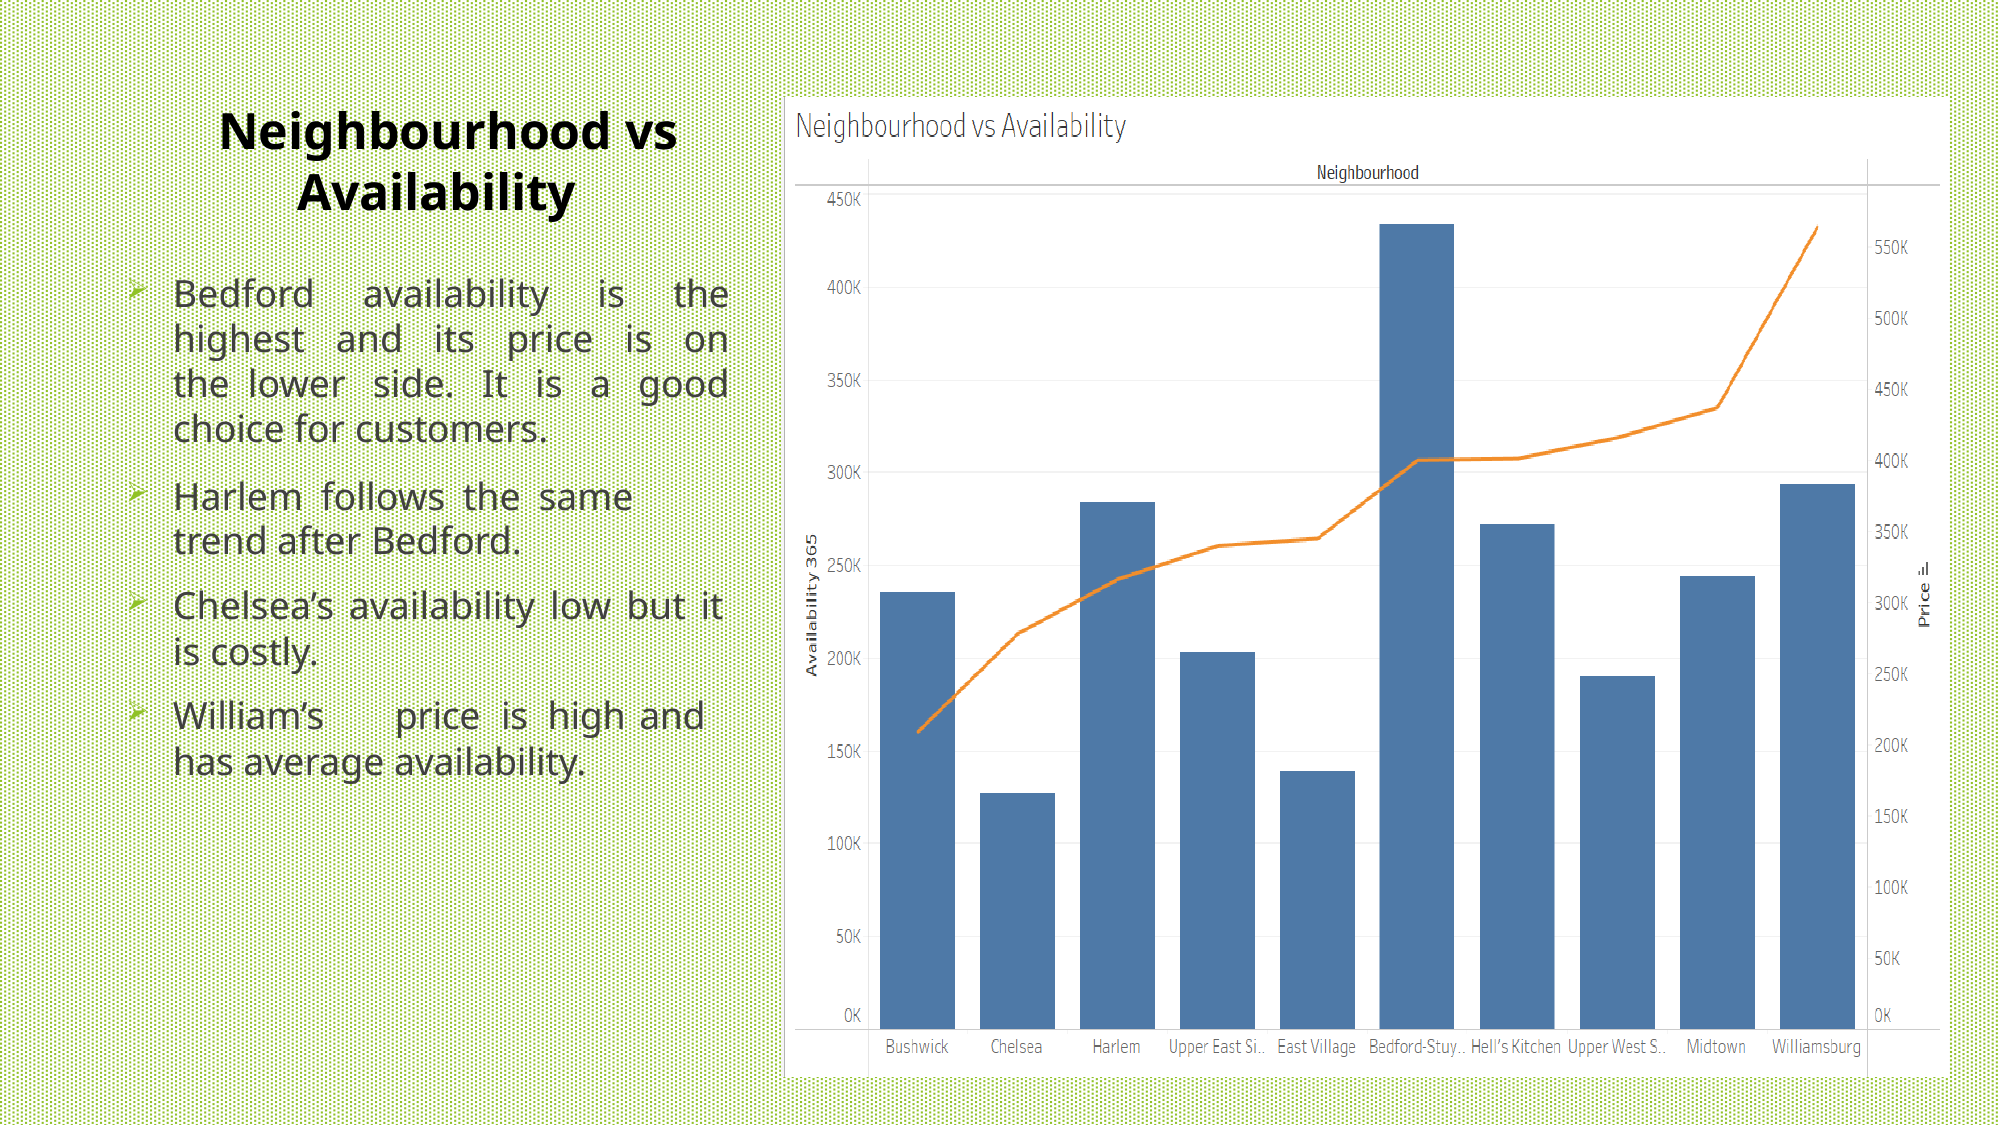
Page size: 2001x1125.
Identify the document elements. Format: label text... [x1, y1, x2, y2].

picture [0, 0, 2000, 1125]
title Neighbourhood vs Availability [81, 56, 713, 288]
text_box Bedford availability is the highest and its price is on the lower side. It is a good choice for customers. Harlem follows the same trend after Bedford. Chelsea’s availability low but it is costly. William’s price is high and has average availability. [124, 268, 731, 783]
